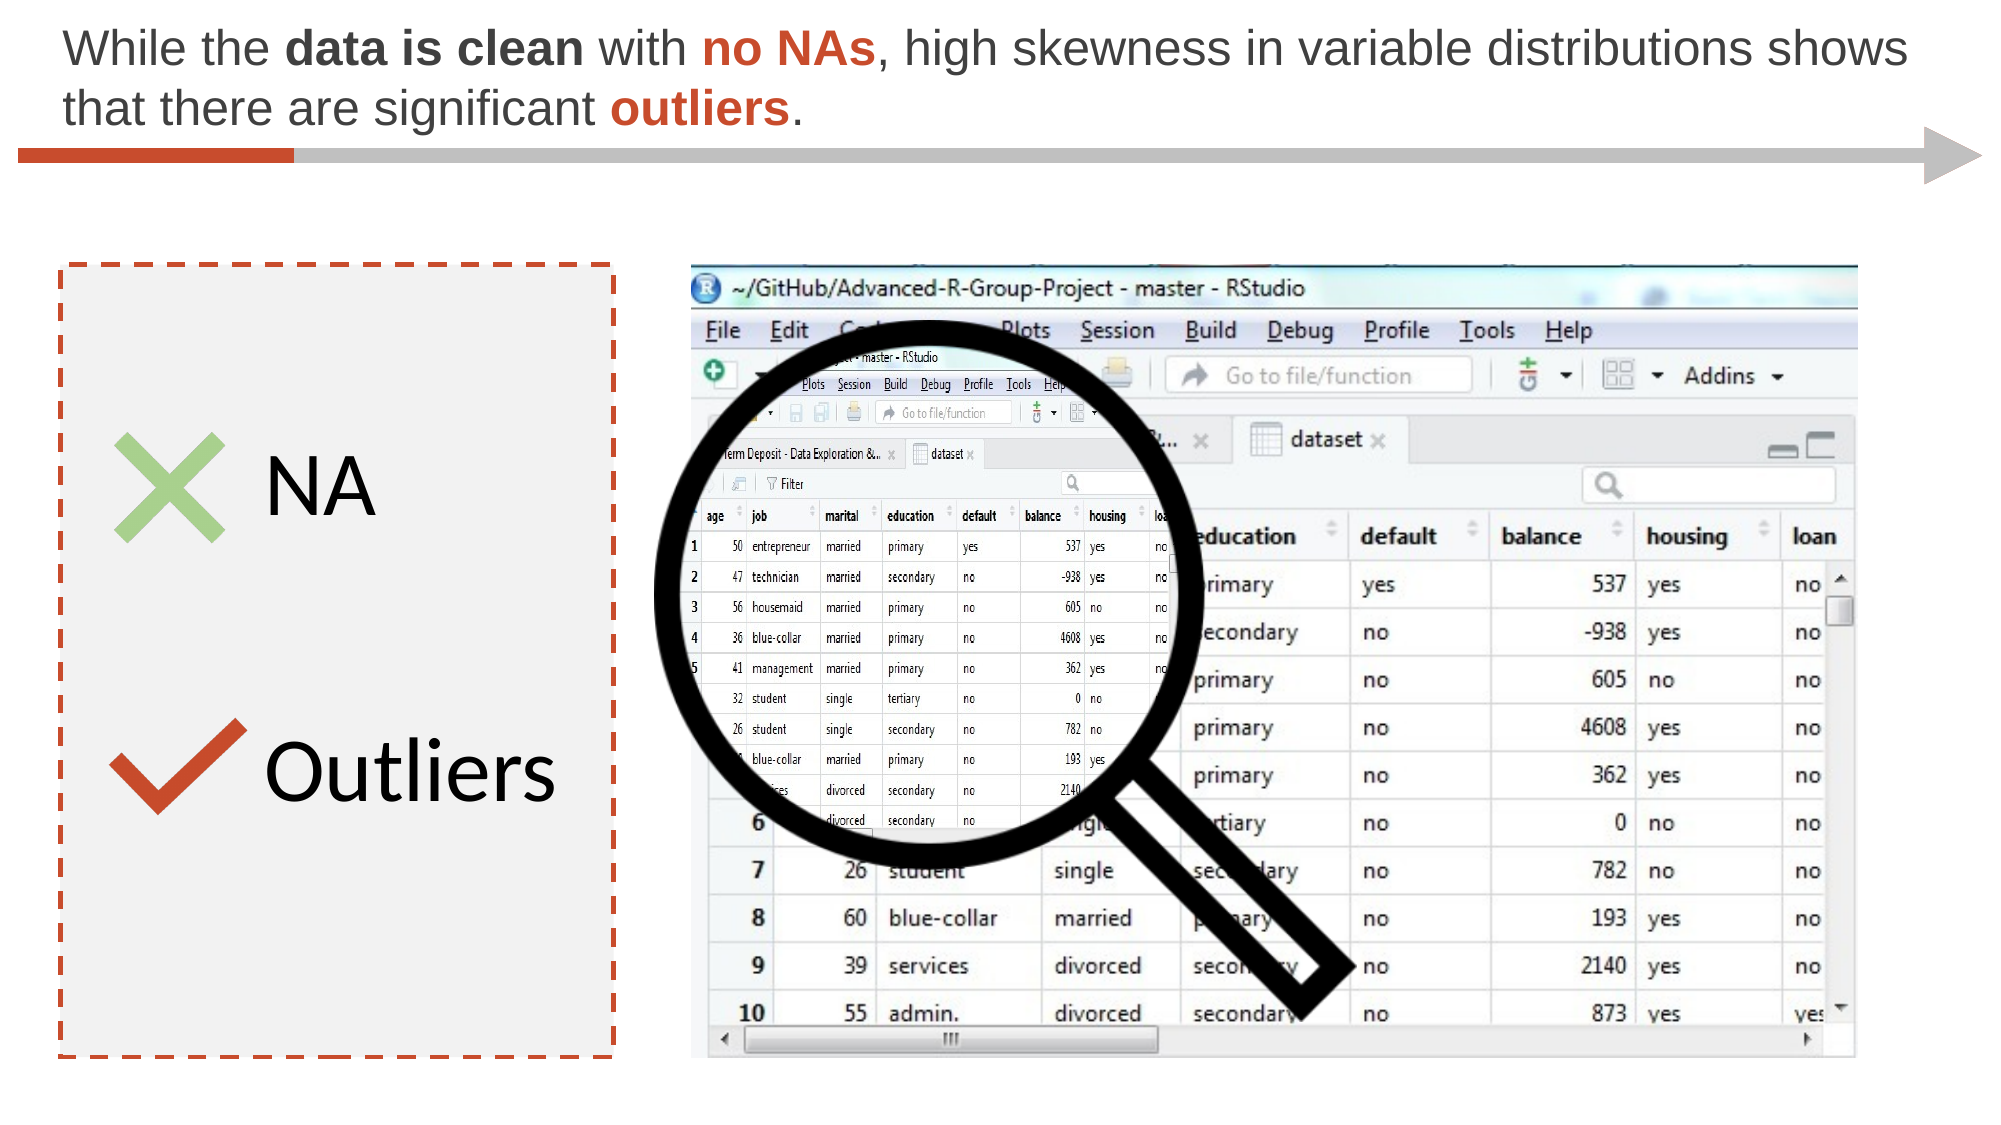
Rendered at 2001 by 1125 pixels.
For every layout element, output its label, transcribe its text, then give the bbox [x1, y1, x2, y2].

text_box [654, 264, 1858, 1058]
picture [106, 694, 250, 838]
text_box NA [250, 416, 393, 541]
text_box While the data is clean with no NAs, high skewness in variable distributions shows that there are significant outliers. [60, 13, 1964, 136]
picture [94, 412, 245, 563]
text_box [59, 264, 615, 1058]
text_box Outliers [250, 702, 574, 828]
text_box [1924, 136, 1983, 185]
